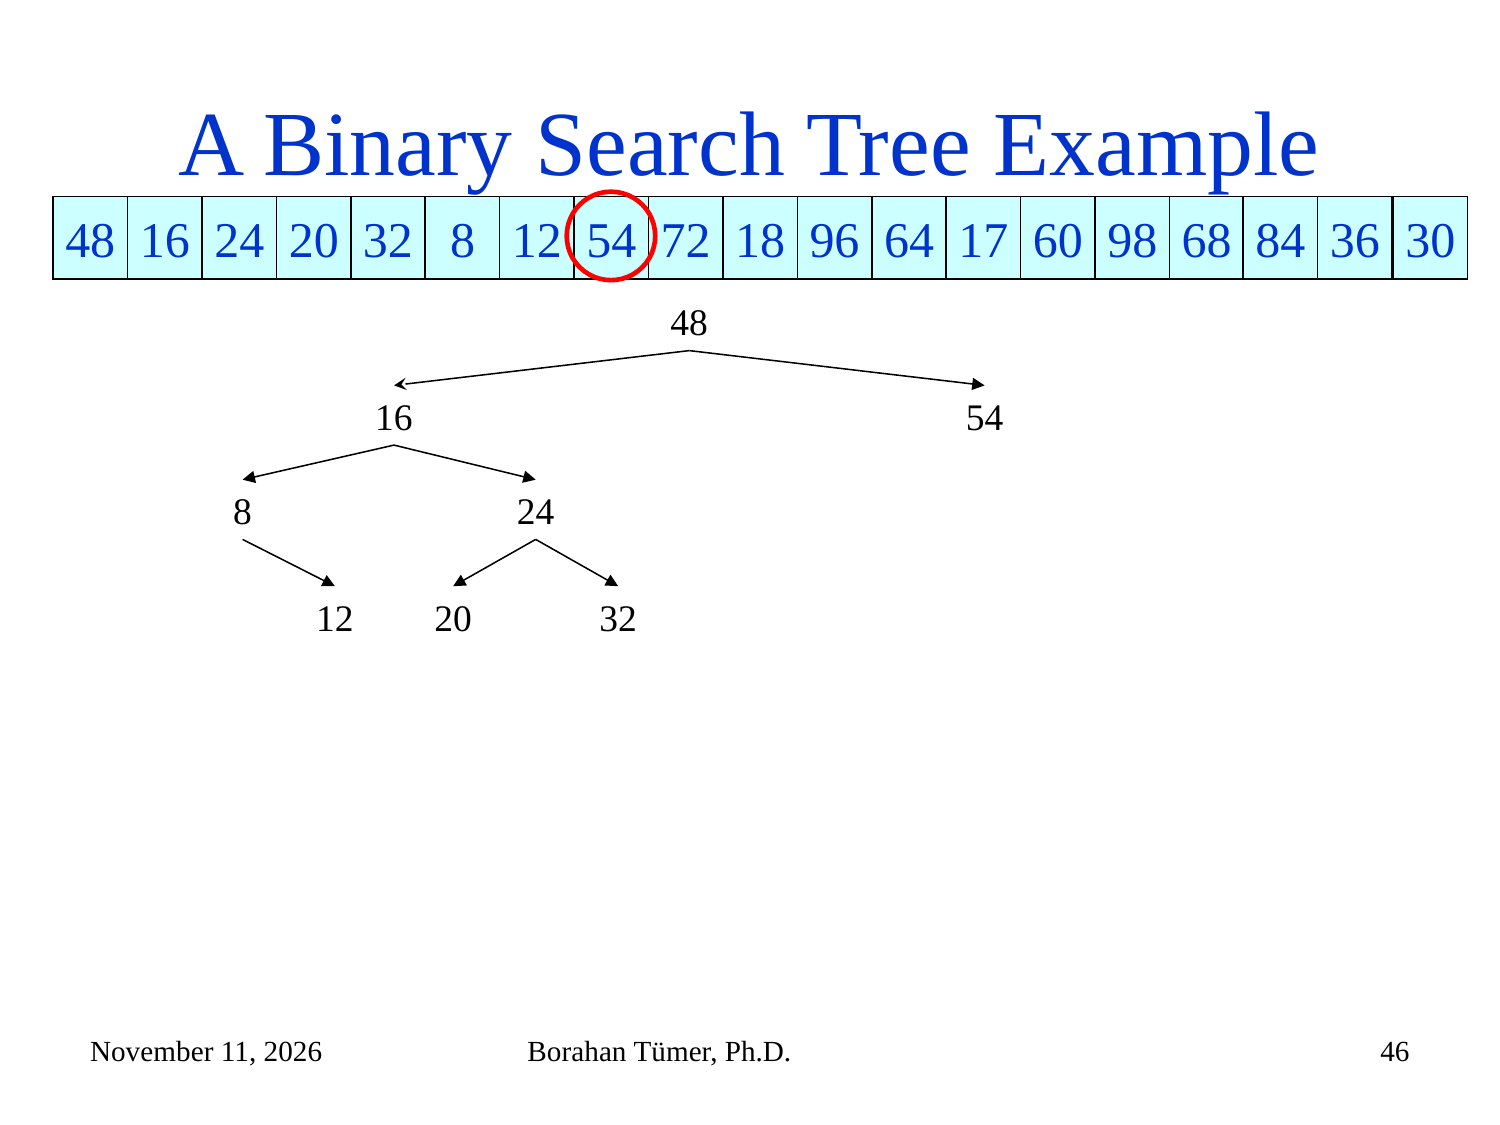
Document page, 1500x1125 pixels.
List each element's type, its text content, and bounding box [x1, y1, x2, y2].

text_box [53, 196, 1468, 280]
text_box 54 [951, 385, 1019, 446]
text_box 20 [419, 586, 487, 646]
slide_number 46 [1074, 1024, 1425, 1103]
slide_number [75, 1024, 425, 1103]
text_box [592, 191, 630, 196]
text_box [242, 539, 335, 587]
footer Borahan Tümer, Ph.D. [512, 1024, 988, 1103]
text_box 32 [584, 586, 652, 646]
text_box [394, 445, 536, 480]
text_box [393, 350, 689, 386]
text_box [689, 350, 985, 386]
text_box 8 [218, 479, 267, 540]
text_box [535, 539, 619, 587]
text_box 48 [655, 290, 723, 350]
text_box 12 [301, 586, 369, 646]
text_box 16 [360, 385, 428, 445]
title A Binary Search Tree Example [75, 45, 1425, 196]
text_box 24 [502, 479, 570, 539]
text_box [242, 445, 394, 480]
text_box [453, 539, 535, 587]
